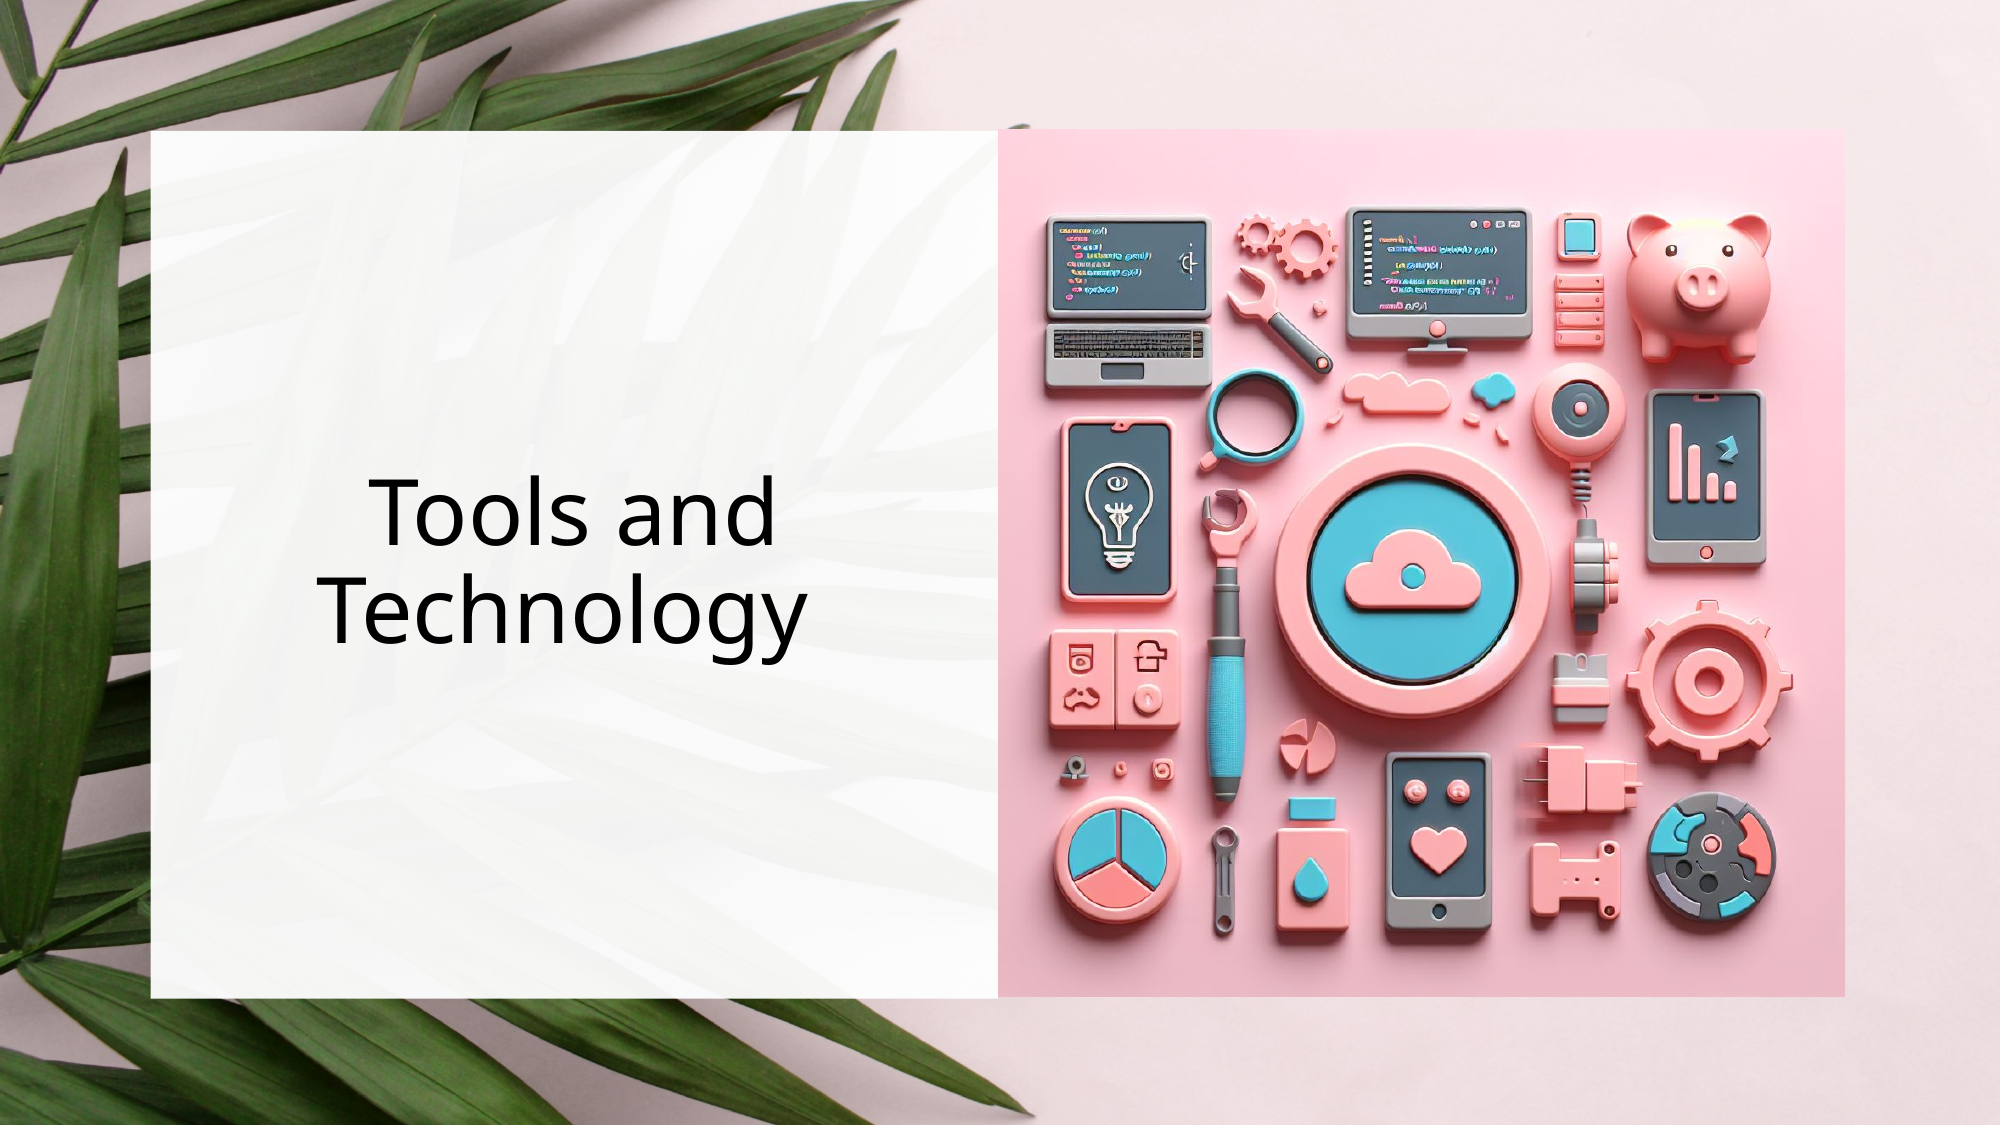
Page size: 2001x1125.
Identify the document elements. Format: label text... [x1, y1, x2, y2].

picture [0, 0, 2000, 1125]
title Tools and Technology [150, 130, 999, 999]
